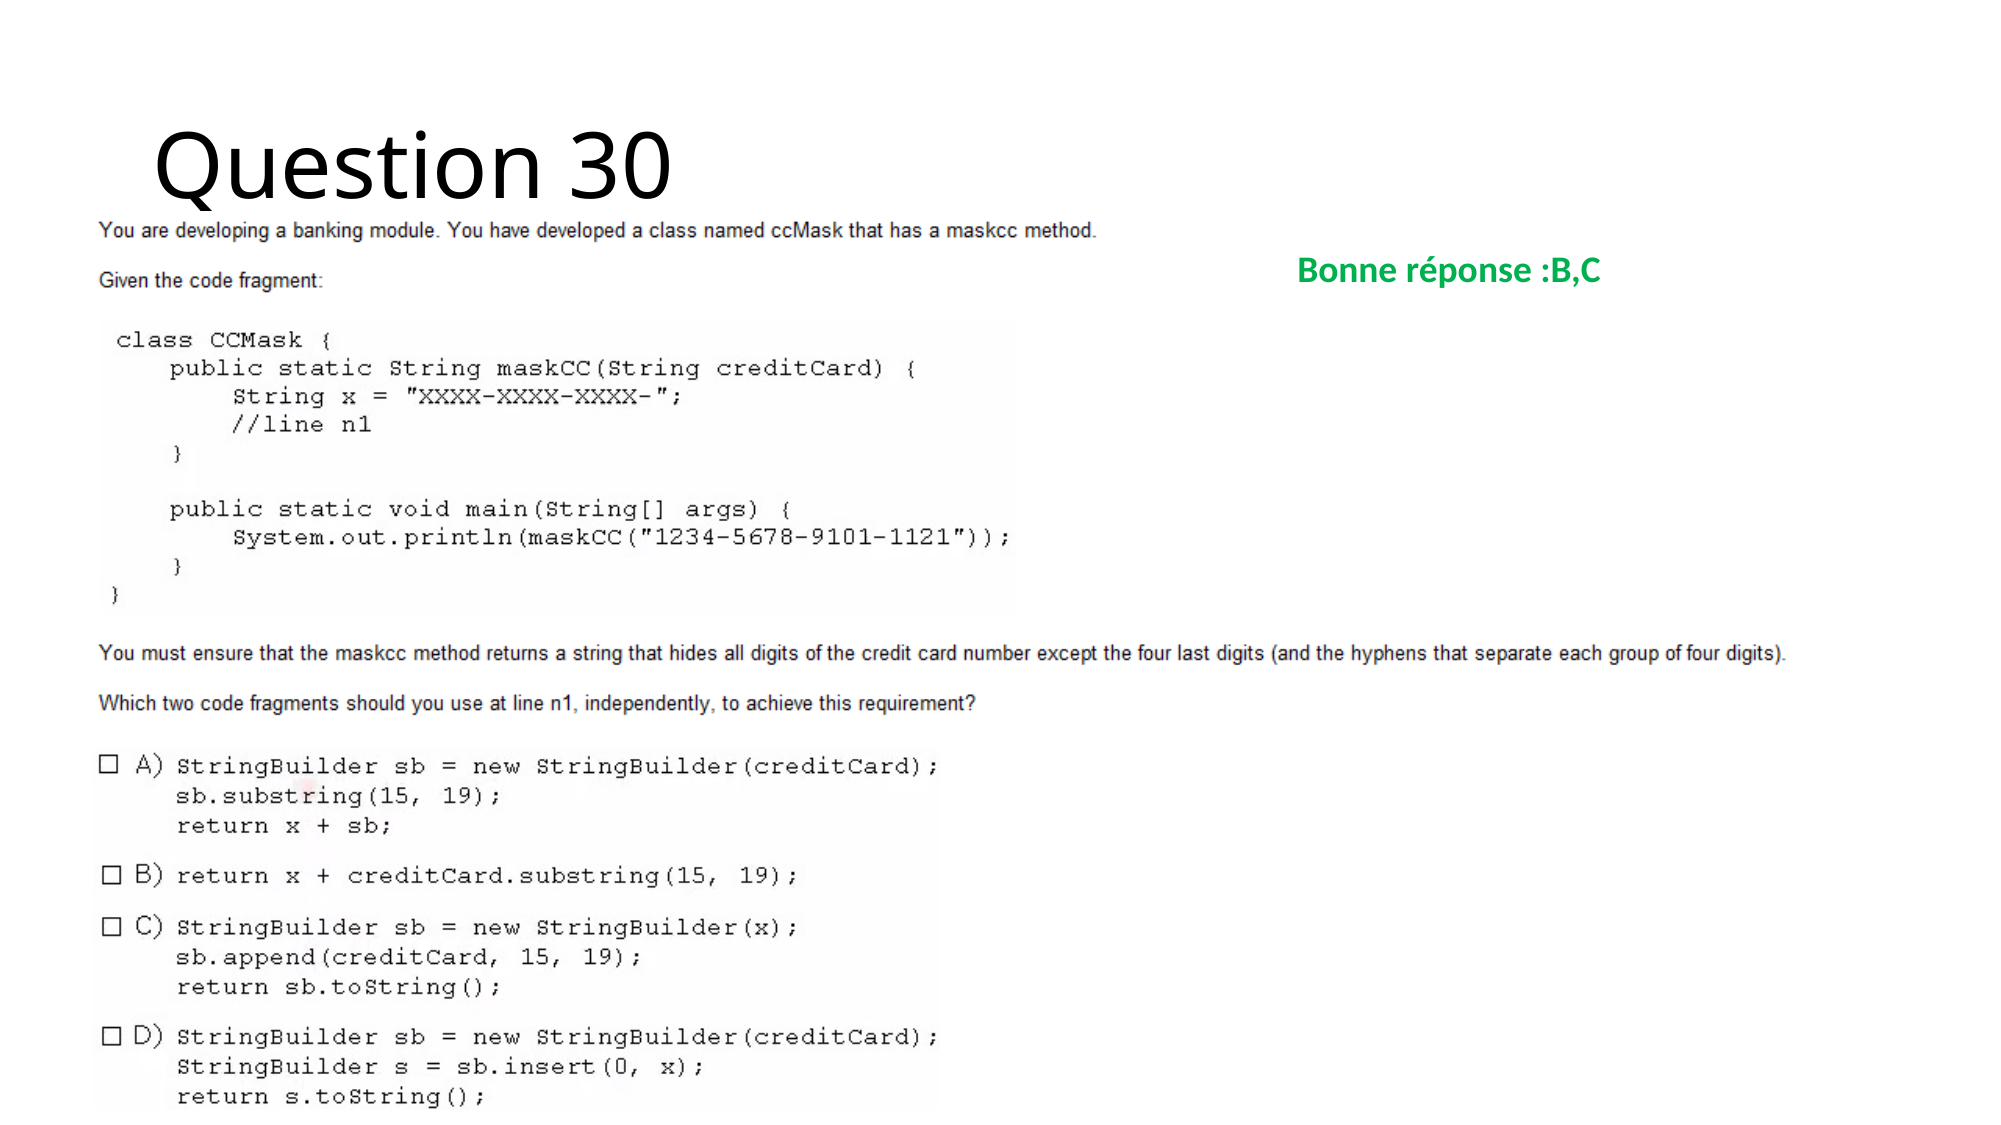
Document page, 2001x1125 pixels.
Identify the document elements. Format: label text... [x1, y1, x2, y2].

title Question 30 [137, 59, 1863, 278]
picture [85, 211, 1795, 723]
picture [89, 747, 940, 1110]
